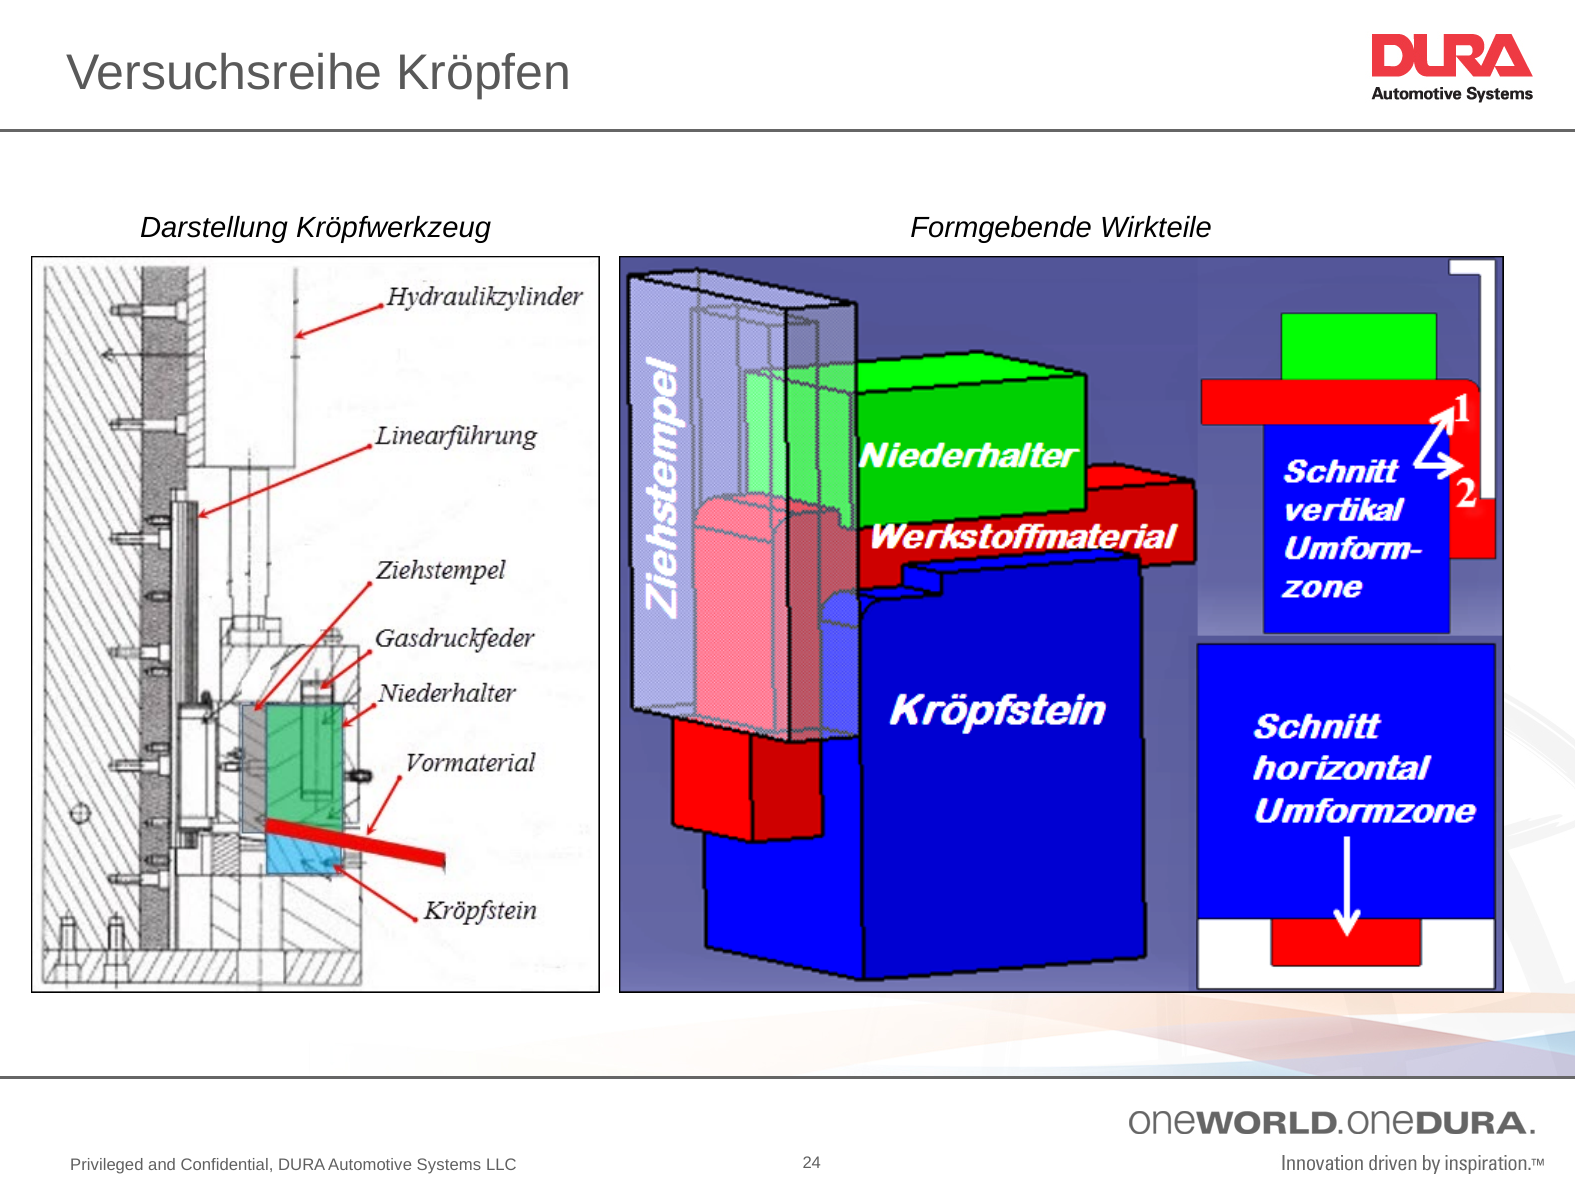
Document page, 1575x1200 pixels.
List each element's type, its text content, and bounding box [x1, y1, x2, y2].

picture [0, 0, 1575, 1200]
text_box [618, 200, 1504, 994]
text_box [31, 200, 601, 994]
text_box Versuchsreihe Kröpfen [50, 0, 1323, 140]
